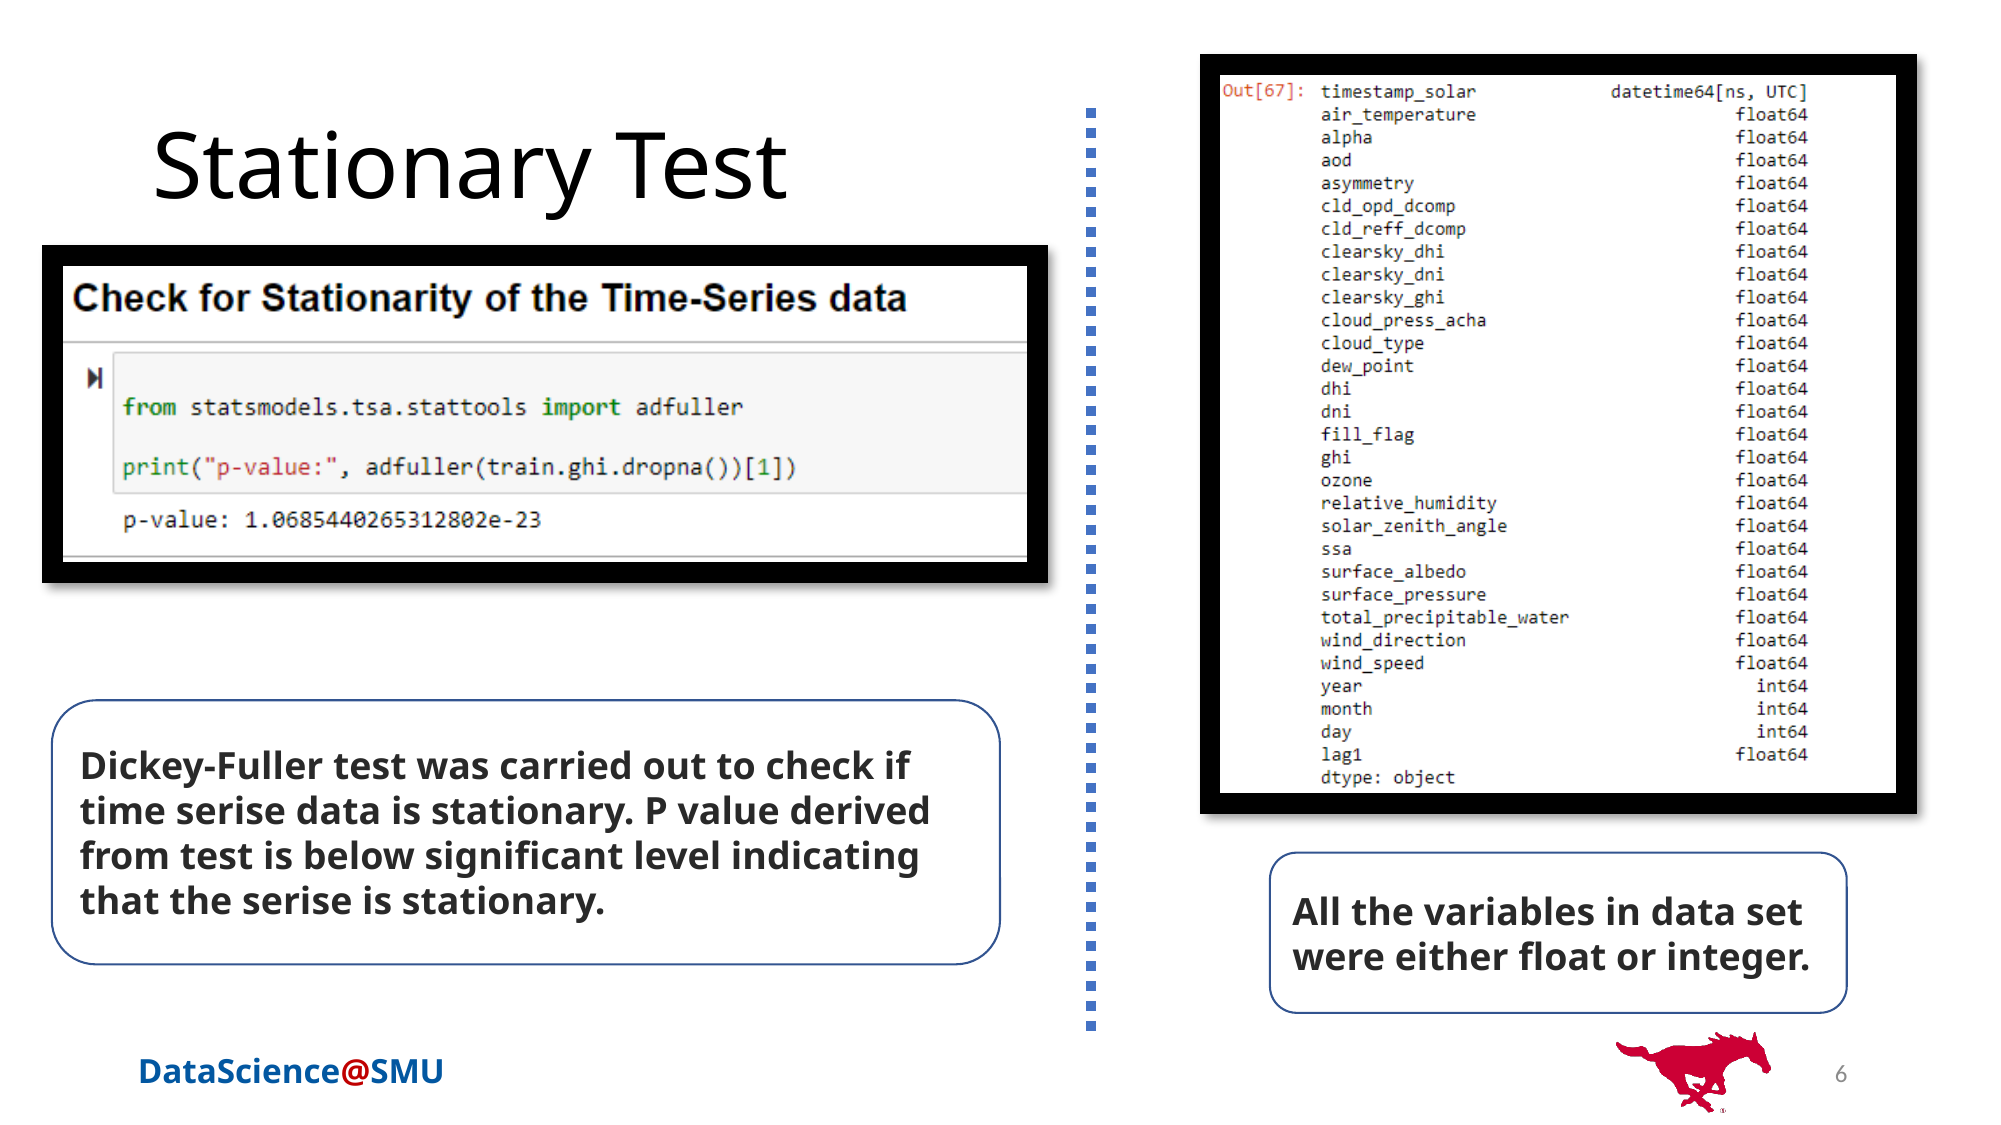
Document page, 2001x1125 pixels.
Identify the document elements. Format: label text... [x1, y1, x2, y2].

picture [1220, 75, 1897, 793]
picture [62, 266, 1027, 563]
title Stationary Test [137, 59, 1200, 278]
text_box Dickey-Fuller test was carried out to check if time serise data is stationary. P value derived from test is below significant level indicating that the serise is stationary. [50, 699, 1002, 966]
picture [1616, 1103, 1771, 1113]
picture [1616, 1032, 1771, 1042]
text_box All the variables in data set were either float or integer. [1268, 851, 1848, 1014]
slide_number 6 [1412, 1042, 1863, 1103]
